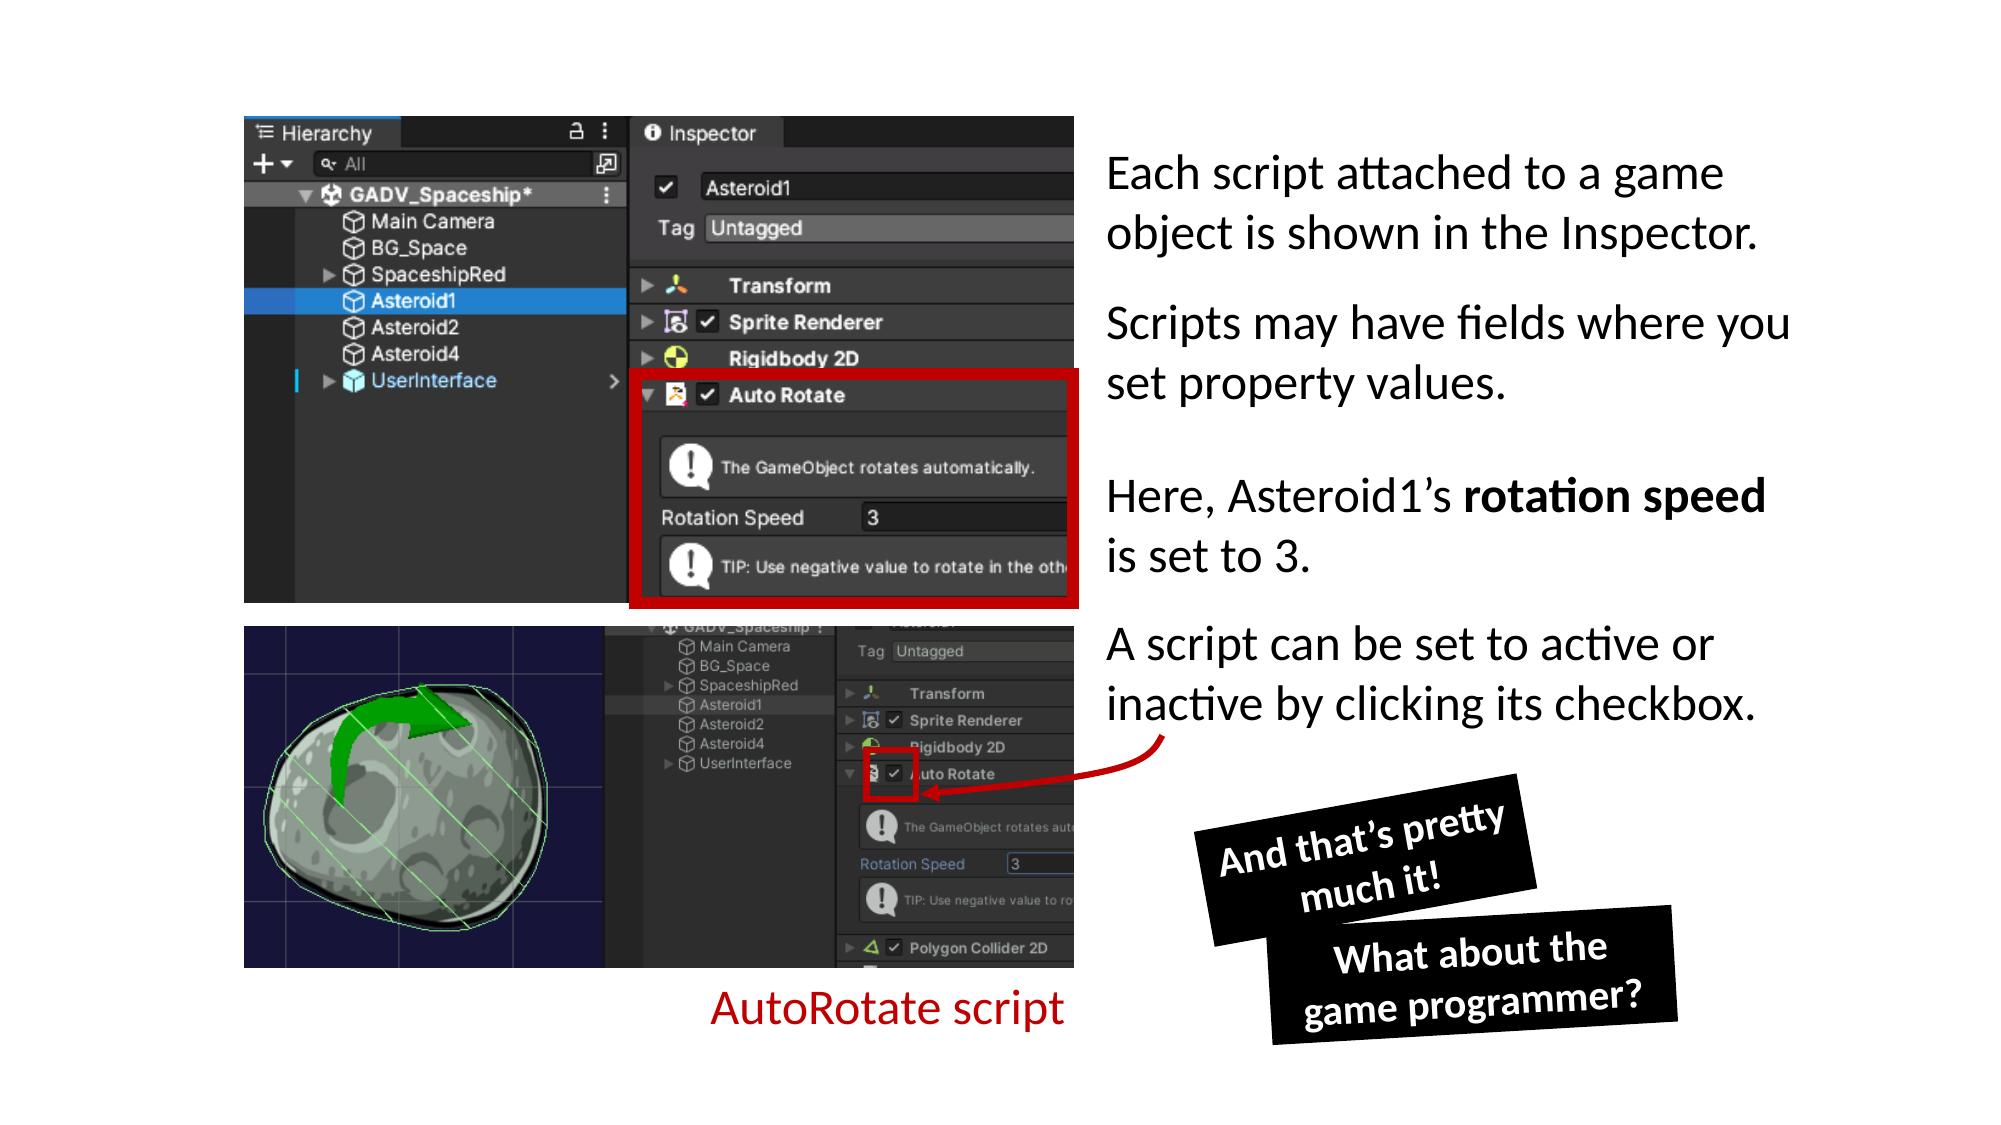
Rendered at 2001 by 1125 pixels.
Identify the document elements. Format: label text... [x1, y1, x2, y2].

text_box What about the game programmer? [1265, 904, 1679, 1046]
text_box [866, 735, 1163, 800]
text_box And that’s pretty much it! [1193, 773, 1538, 947]
picture [244, 626, 1074, 968]
text_box Each script attached to a game object is shown in the Inspector. [1091, 132, 1816, 268]
text_box A script can be set to active or inactive by clicking its checkbox. [1091, 602, 1816, 738]
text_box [244, 116, 1074, 603]
text_box AutoRotate script [695, 967, 1087, 1042]
text_box Here, Asteroid1’s rotation speed is set to 3. [1091, 455, 1816, 590]
text_box Scripts may have fields where you set property values. [1091, 282, 1816, 417]
